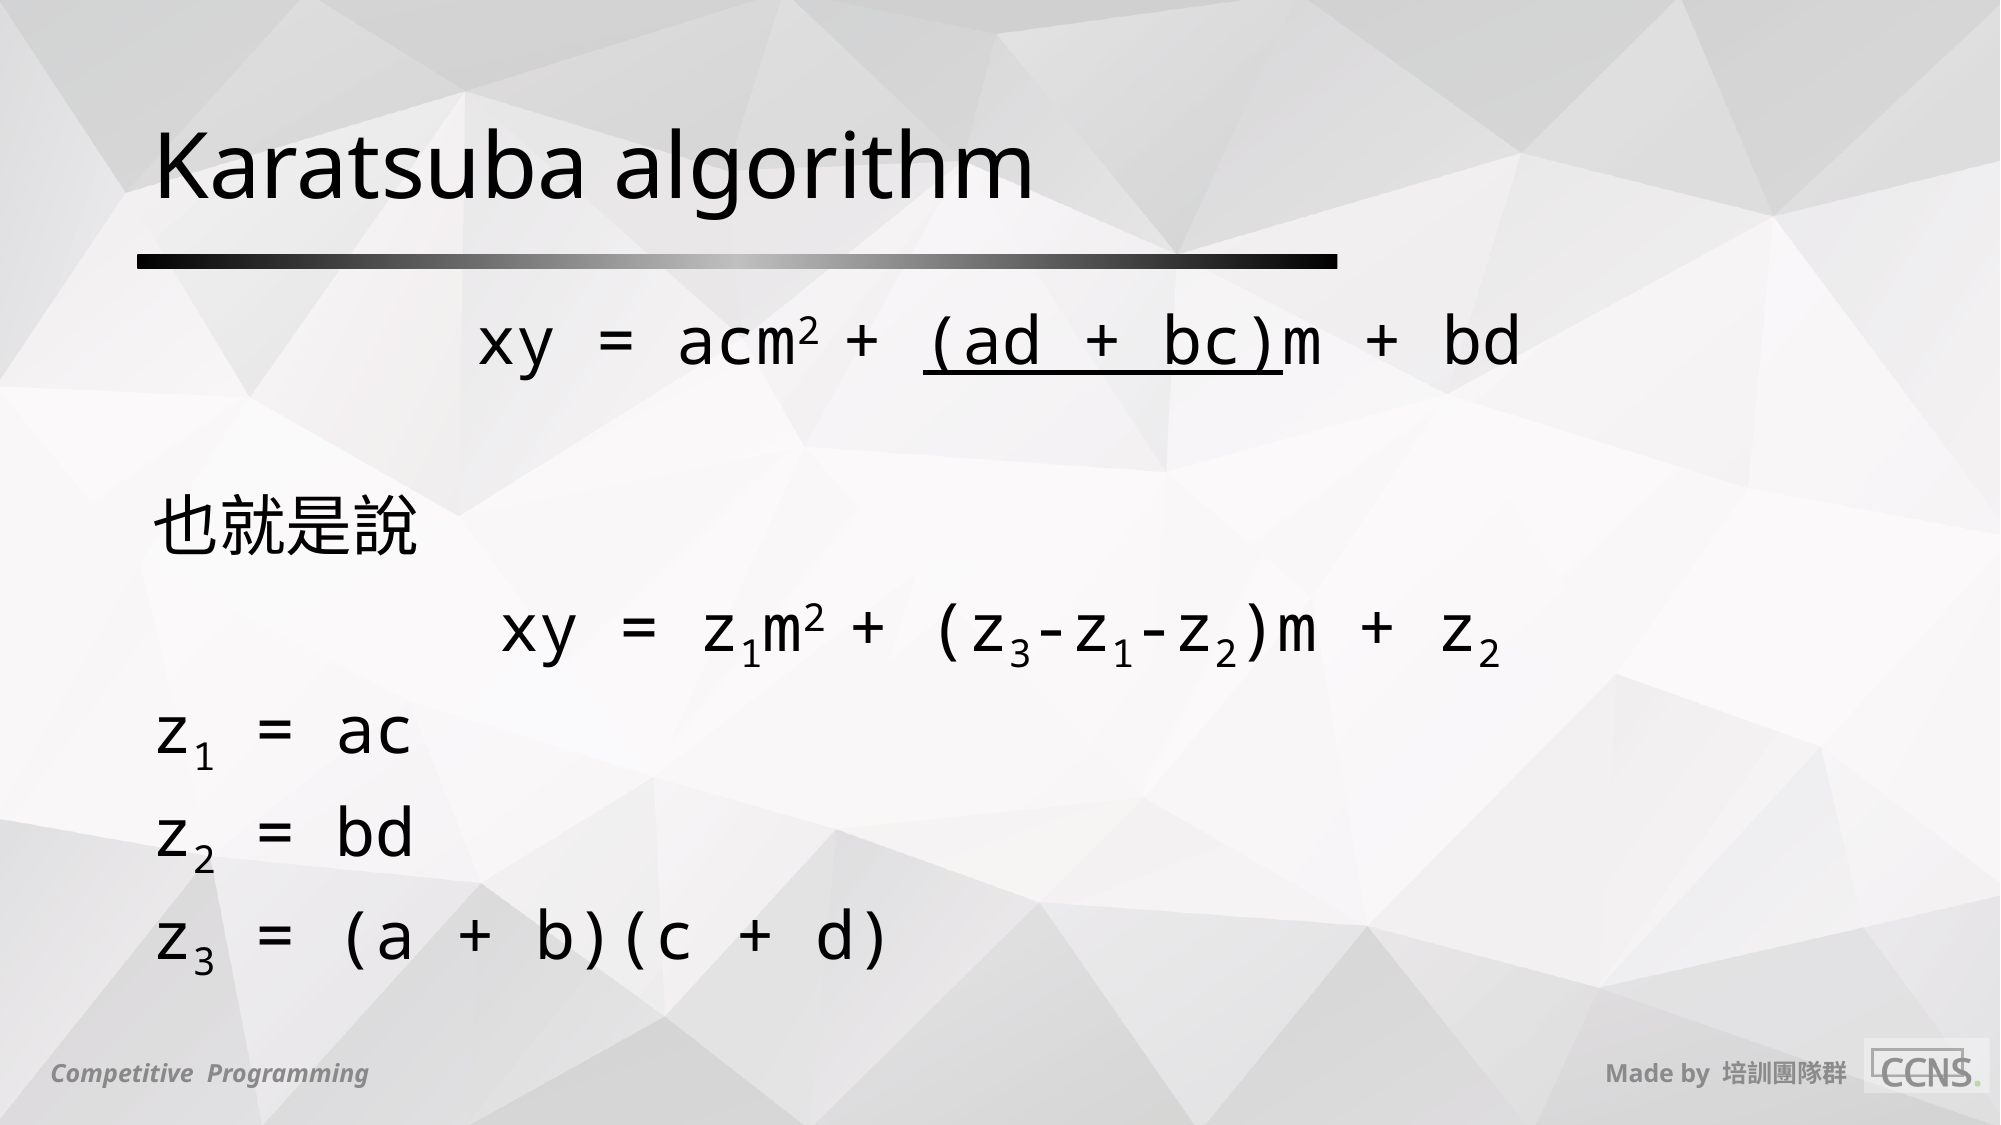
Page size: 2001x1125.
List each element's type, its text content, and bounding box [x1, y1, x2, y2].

picture [0, 0, 2000, 1125]
list xy = acm2 + (ad + bc)m + bd 也就是說 xy = z1m2 + (z3-z1-z2)m + z2 z1 = ac z2 = bd z3 = (a + b)(c + d) [137, 299, 1863, 1014]
title Karatsuba algorithm [137, 59, 1863, 278]
